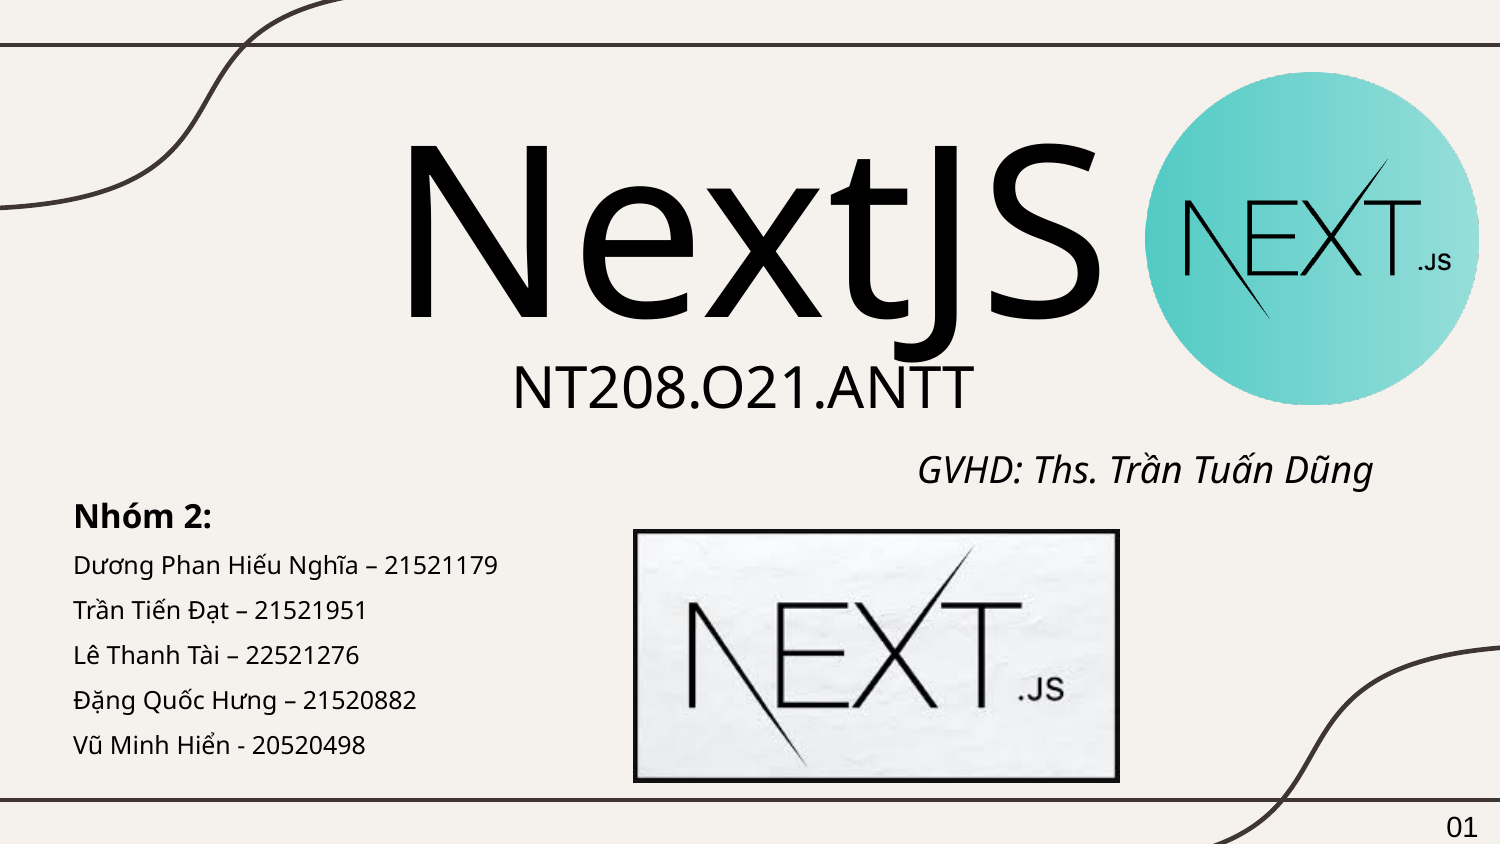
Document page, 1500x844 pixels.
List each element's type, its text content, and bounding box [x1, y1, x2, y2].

text_box Nhóm 2: Dương Phan Hiếu Nghĩa – 21521179 Trần Tiến Đạt – 21521951 Lê Thanh Tài – 22521276 Đặng Quốc Hưng – 21520882 Vũ Minh Hiển - 20520498 [58, 480, 692, 748]
title NextJS [302, 95, 1140, 381]
text_box NT208.O21.ANTT [496, 335, 1206, 417]
subtitle GVHD: Ths. Trần Tuấn Dũng [828, 431, 1463, 504]
picture [1145, 71, 1479, 405]
text_box 01 [1377, 771, 1500, 844]
picture [633, 529, 1121, 784]
